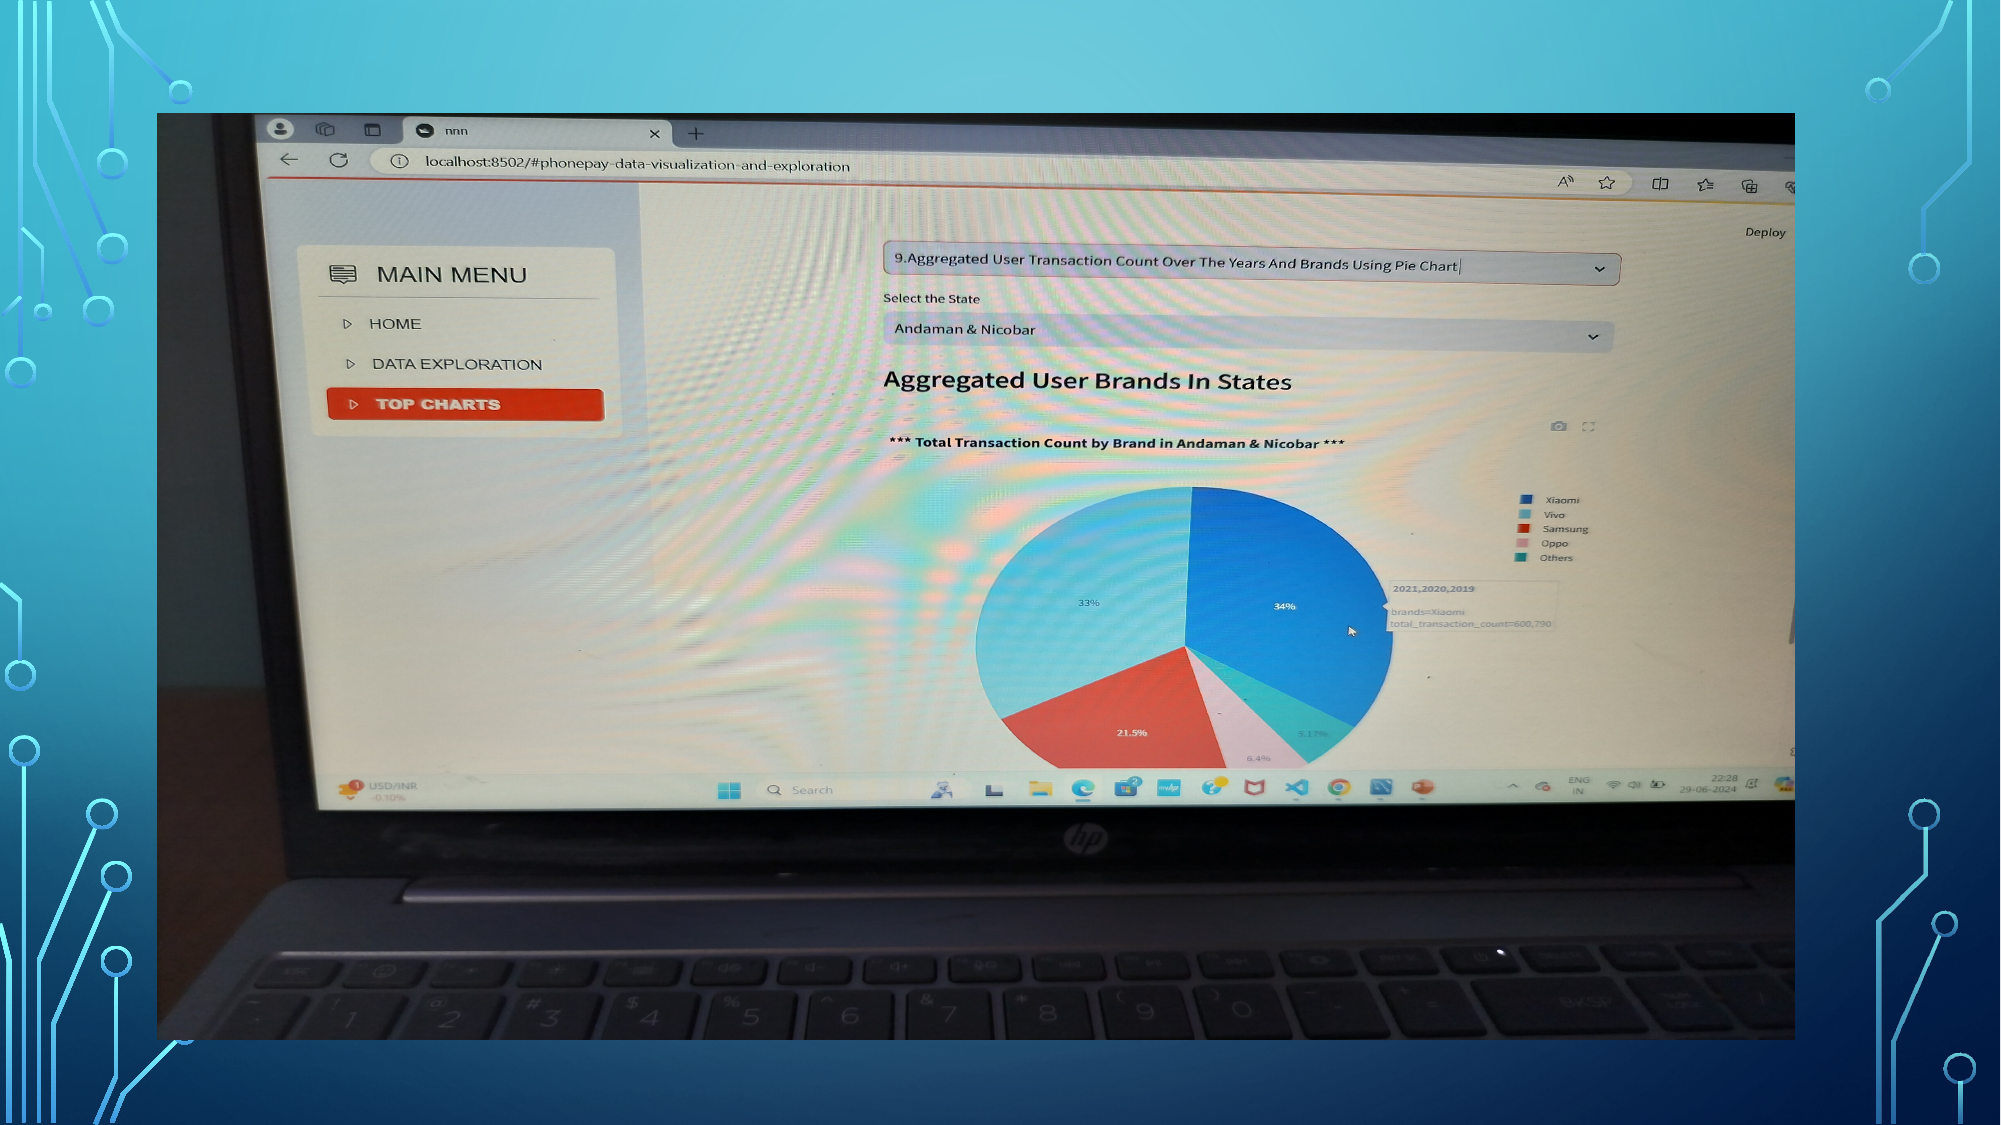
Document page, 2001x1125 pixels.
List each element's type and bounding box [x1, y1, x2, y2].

list [157, 112, 1795, 1040]
